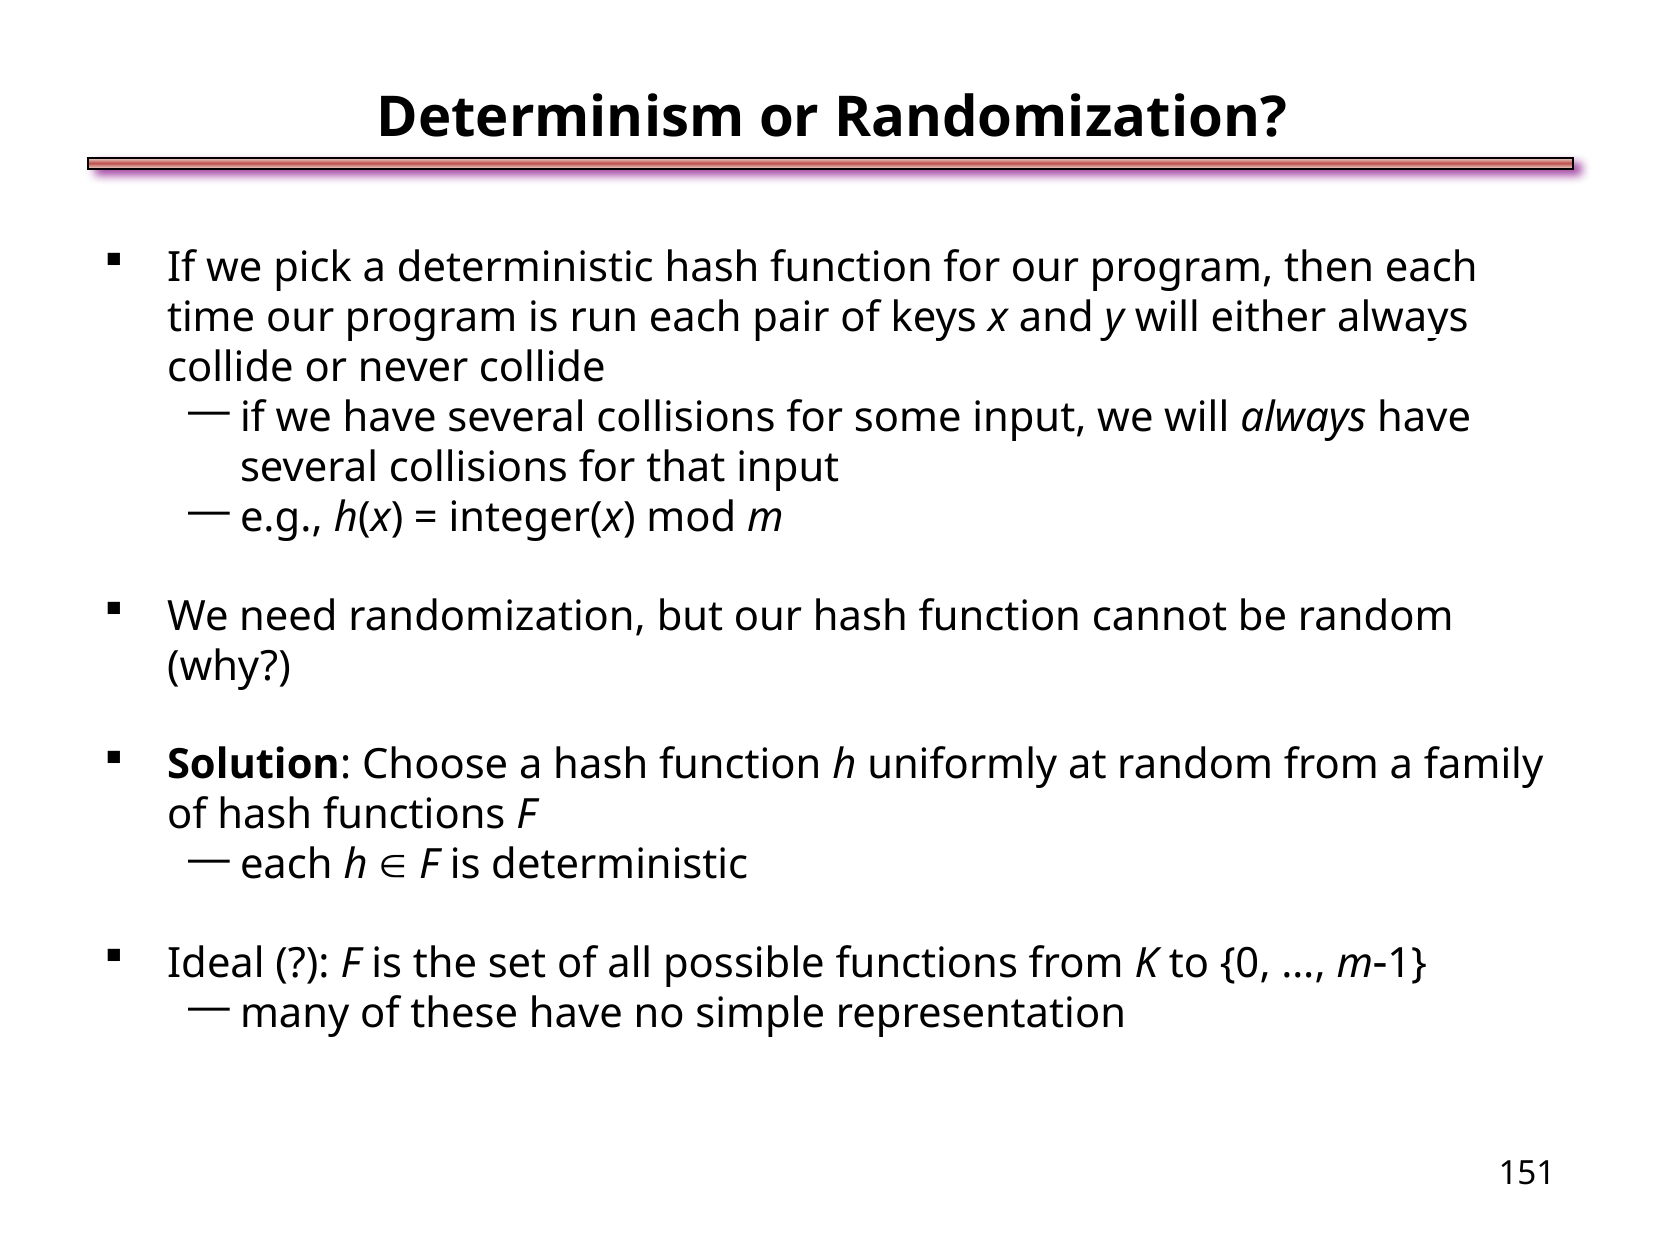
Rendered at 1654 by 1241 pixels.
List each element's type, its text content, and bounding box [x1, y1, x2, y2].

text_box If we pick a deterministic hash function for our program, then each time our program is run each pair of keys x and y will either always collide or never collide if we have several collisions for some input, we will always have several collisions for that input e.g., h(x) = integer(x) mod m We need randomization, but our hash function cannot be random (why?) Solution: Choose a hash function h uniformly at random from a family of hash functions F each h  F is deterministic Ideal (?): F is the set of all possible functions from K to {0, …, m1} many of these have no simple representation [87, 182, 1571, 1131]
text_box Determinism or Randomization? [87, 72, 1576, 156]
text_box <number> [1227, 1142, 1573, 1226]
